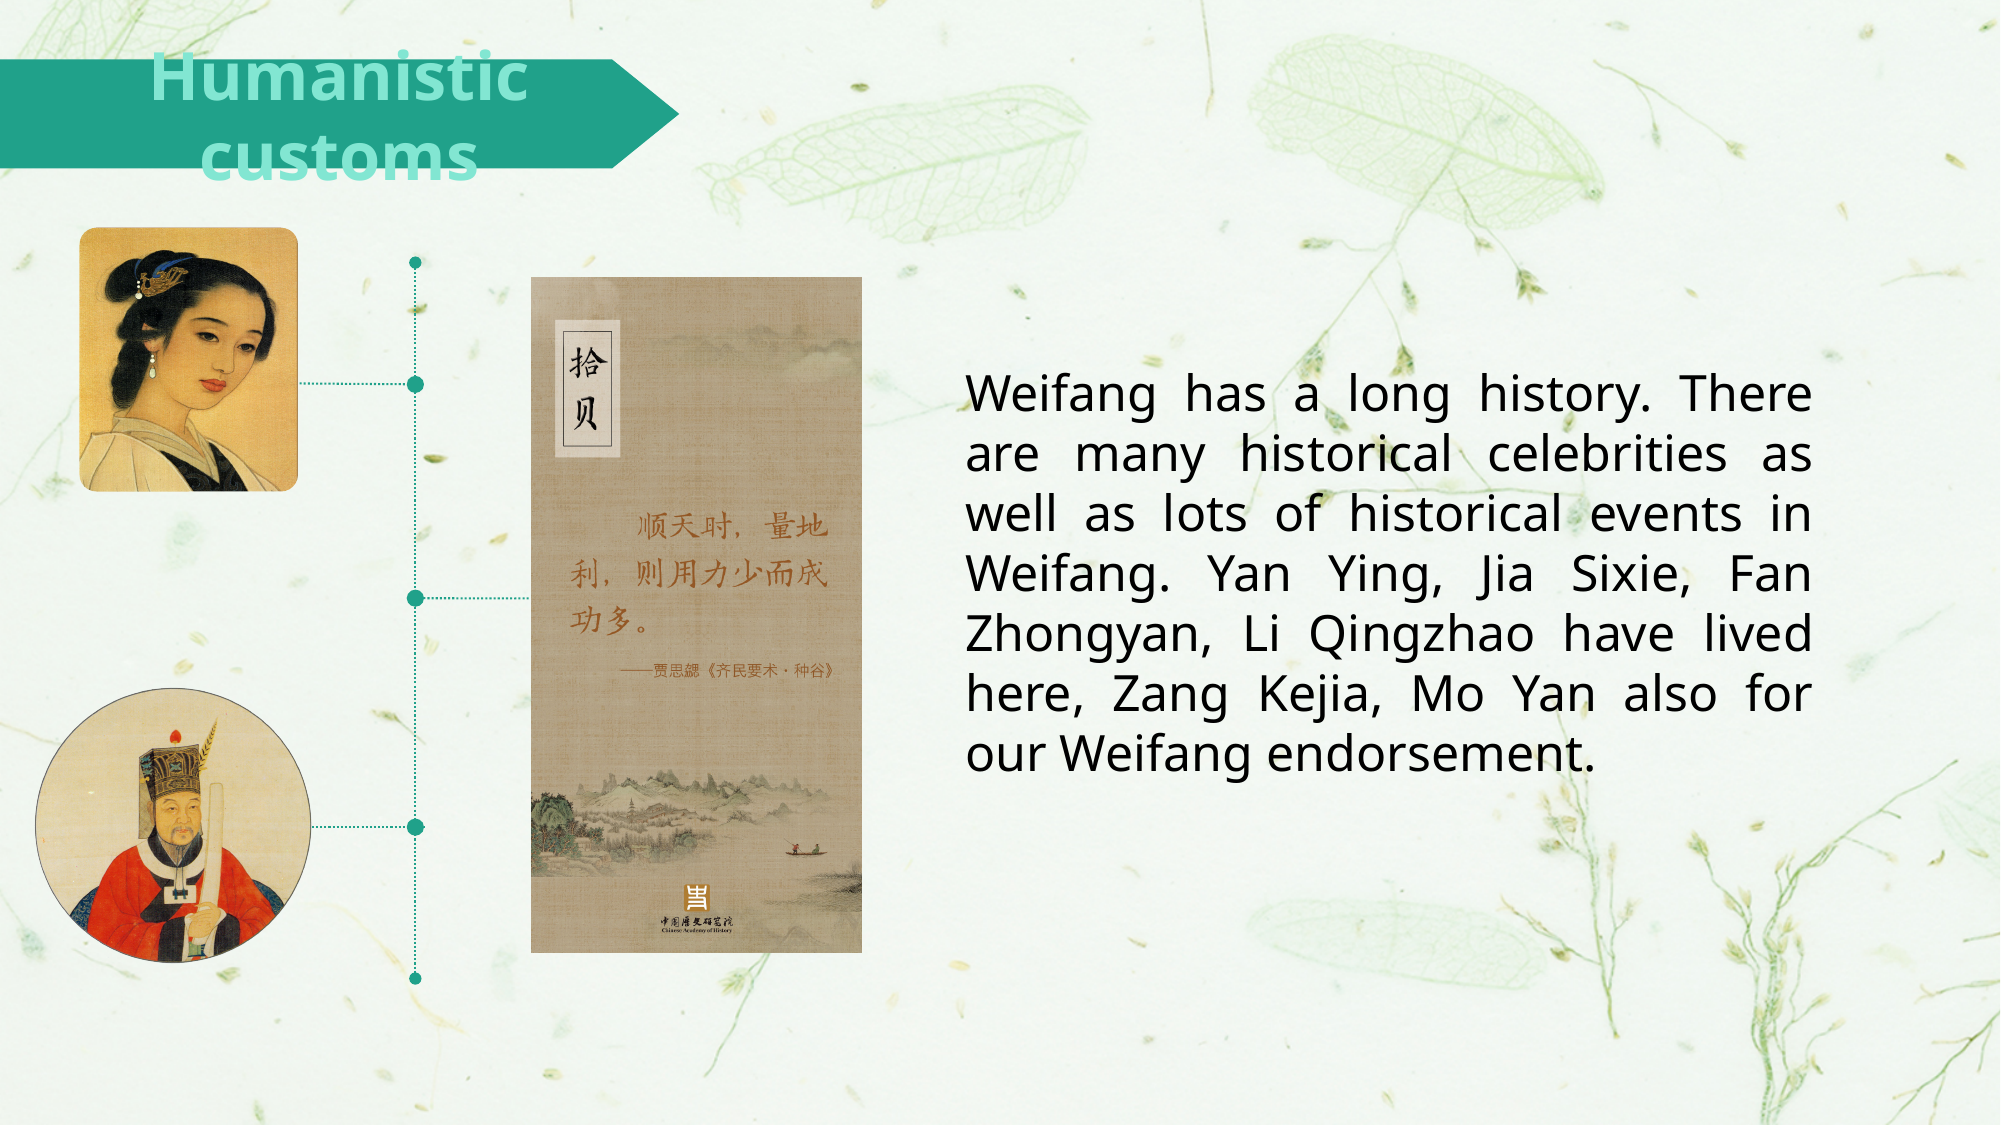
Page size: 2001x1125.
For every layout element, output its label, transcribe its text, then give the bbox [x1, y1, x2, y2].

picture [0, 0, 2001, 1125]
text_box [299, 375, 424, 393]
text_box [406, 589, 530, 607]
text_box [329, 818, 424, 836]
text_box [0, 59, 680, 169]
text_box Weifang has a long history. There are many historical celebrities as well as lots of historical events in Weifang. Yan Ying, Jia Sixie, Fan Zhongyan, Li Qingzhao have lived here, Zang Kejia, Mo Yan also for our Weifang endorsement. [950, 353, 1830, 849]
